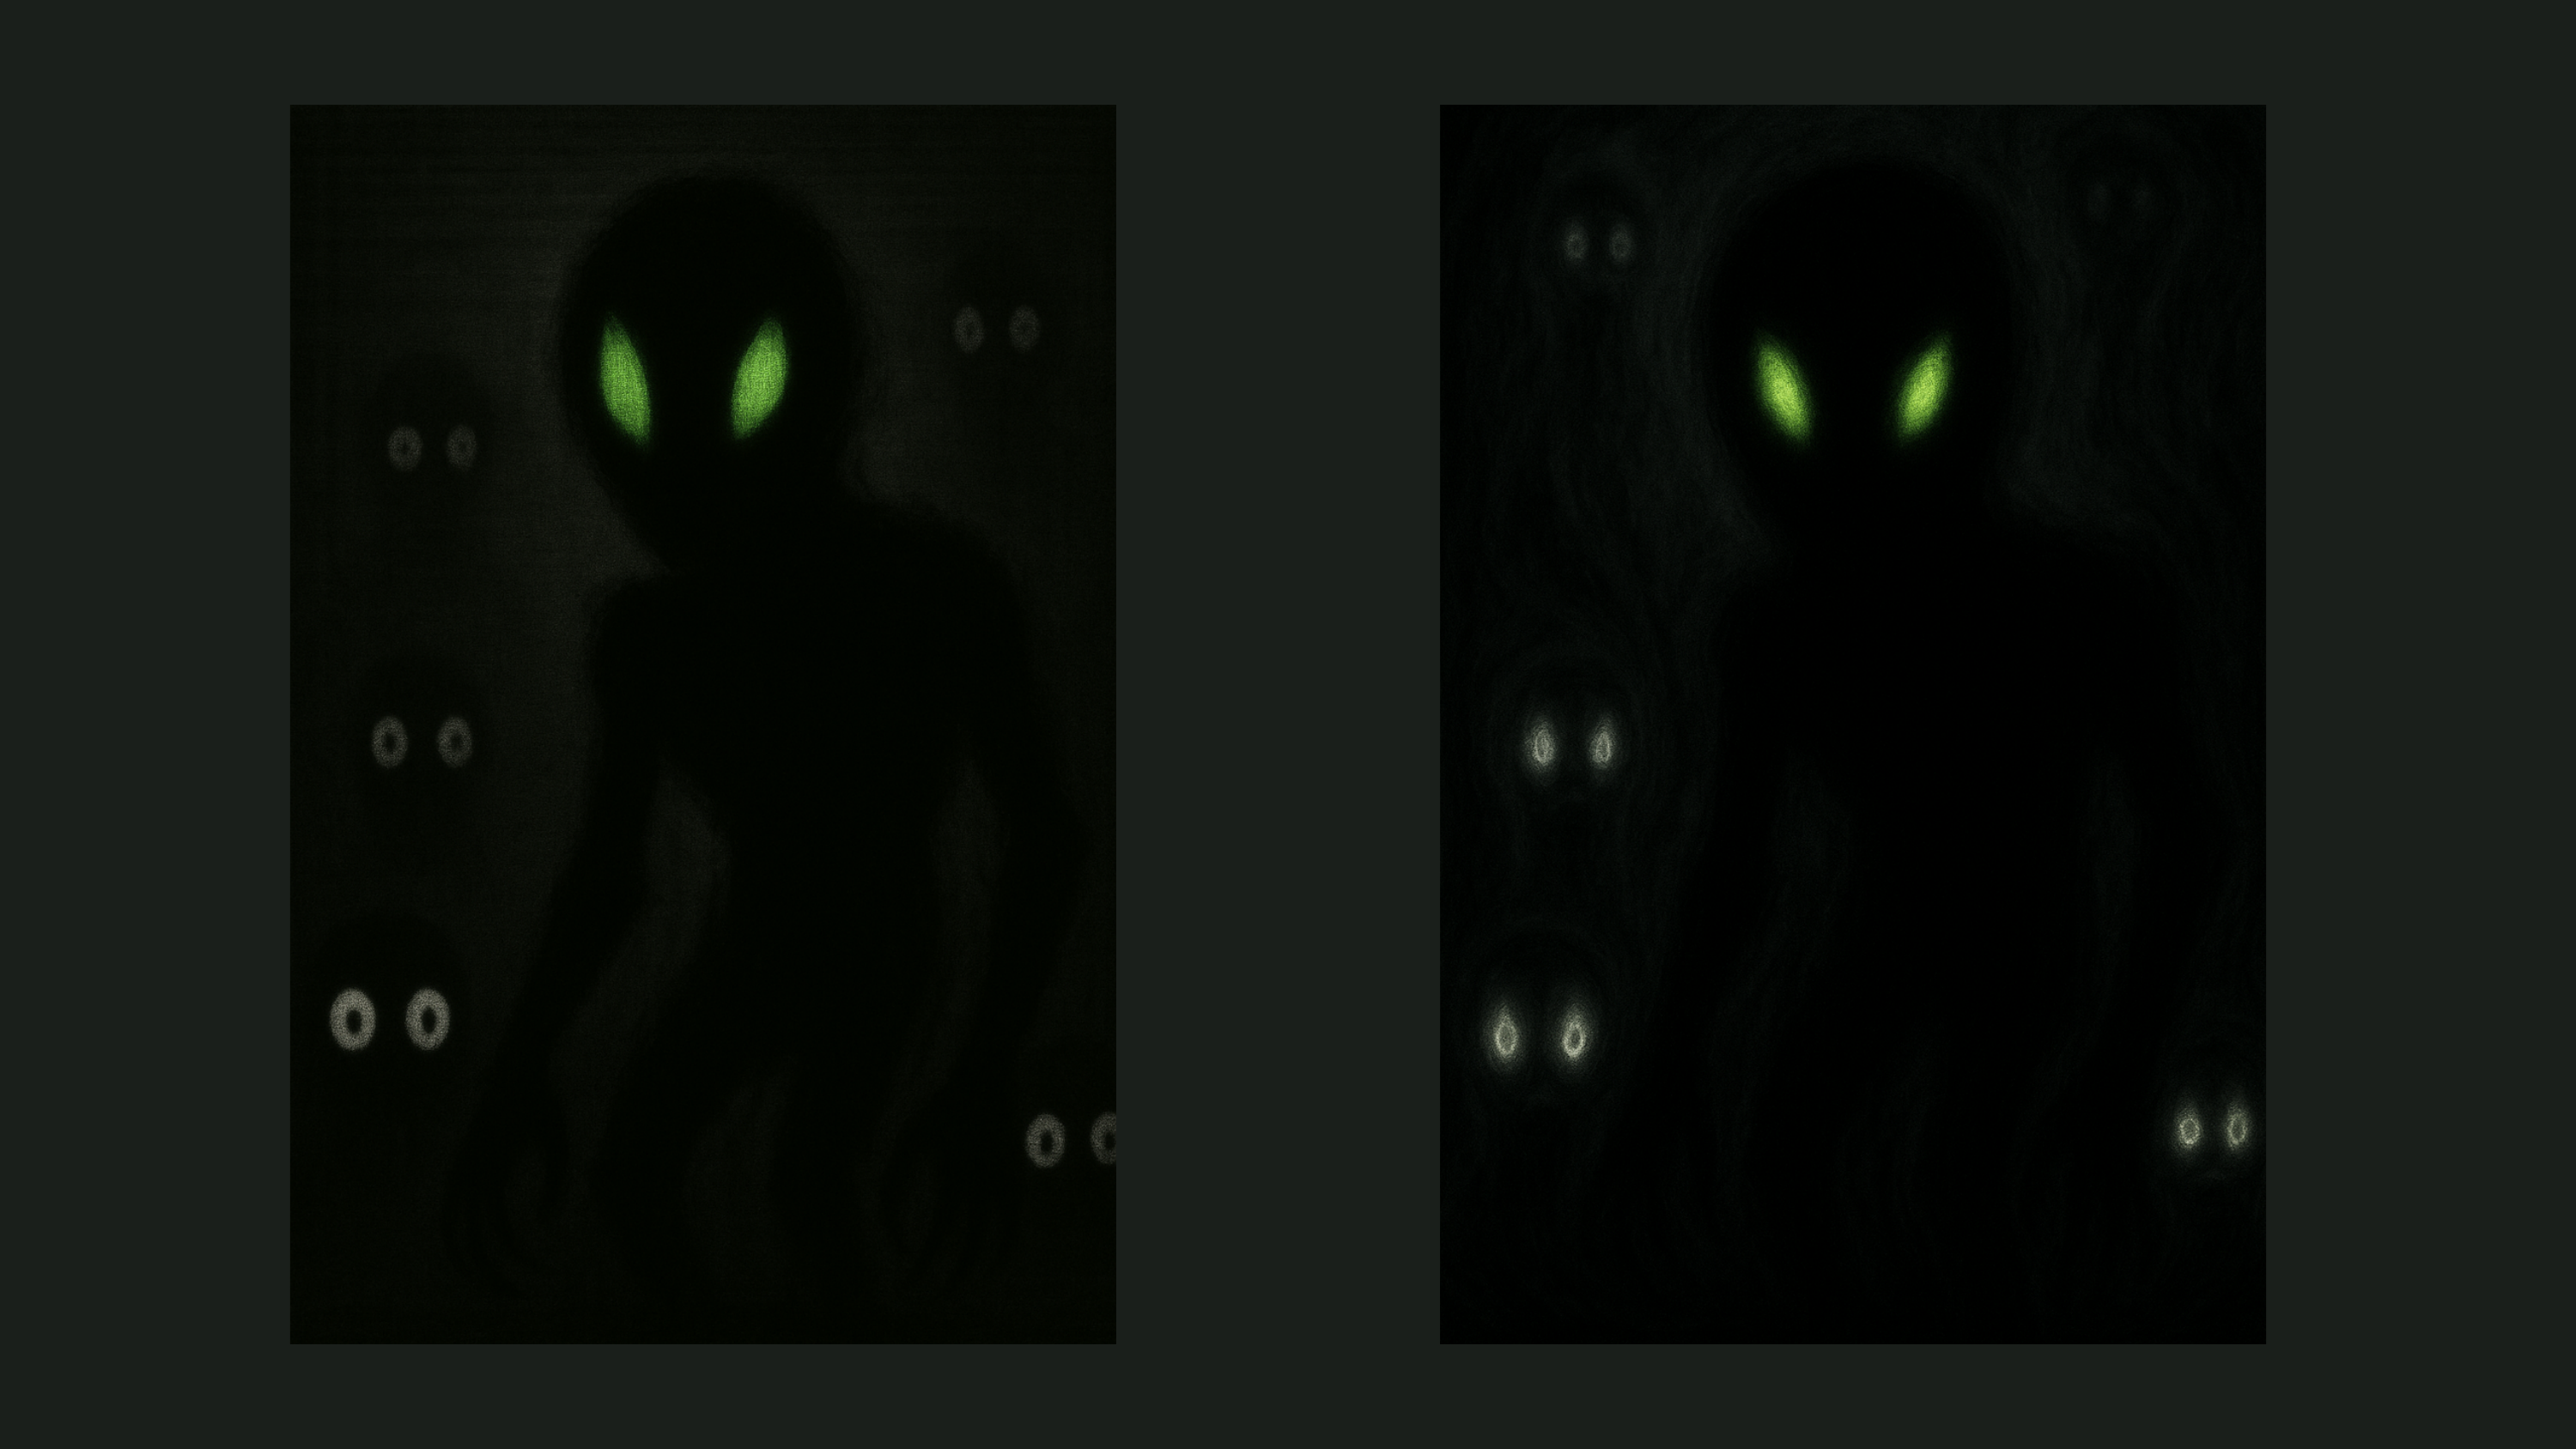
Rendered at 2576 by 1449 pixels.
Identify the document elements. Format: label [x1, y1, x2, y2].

text_box [289, 105, 1116, 1344]
text_box [1440, 105, 2267, 1344]
